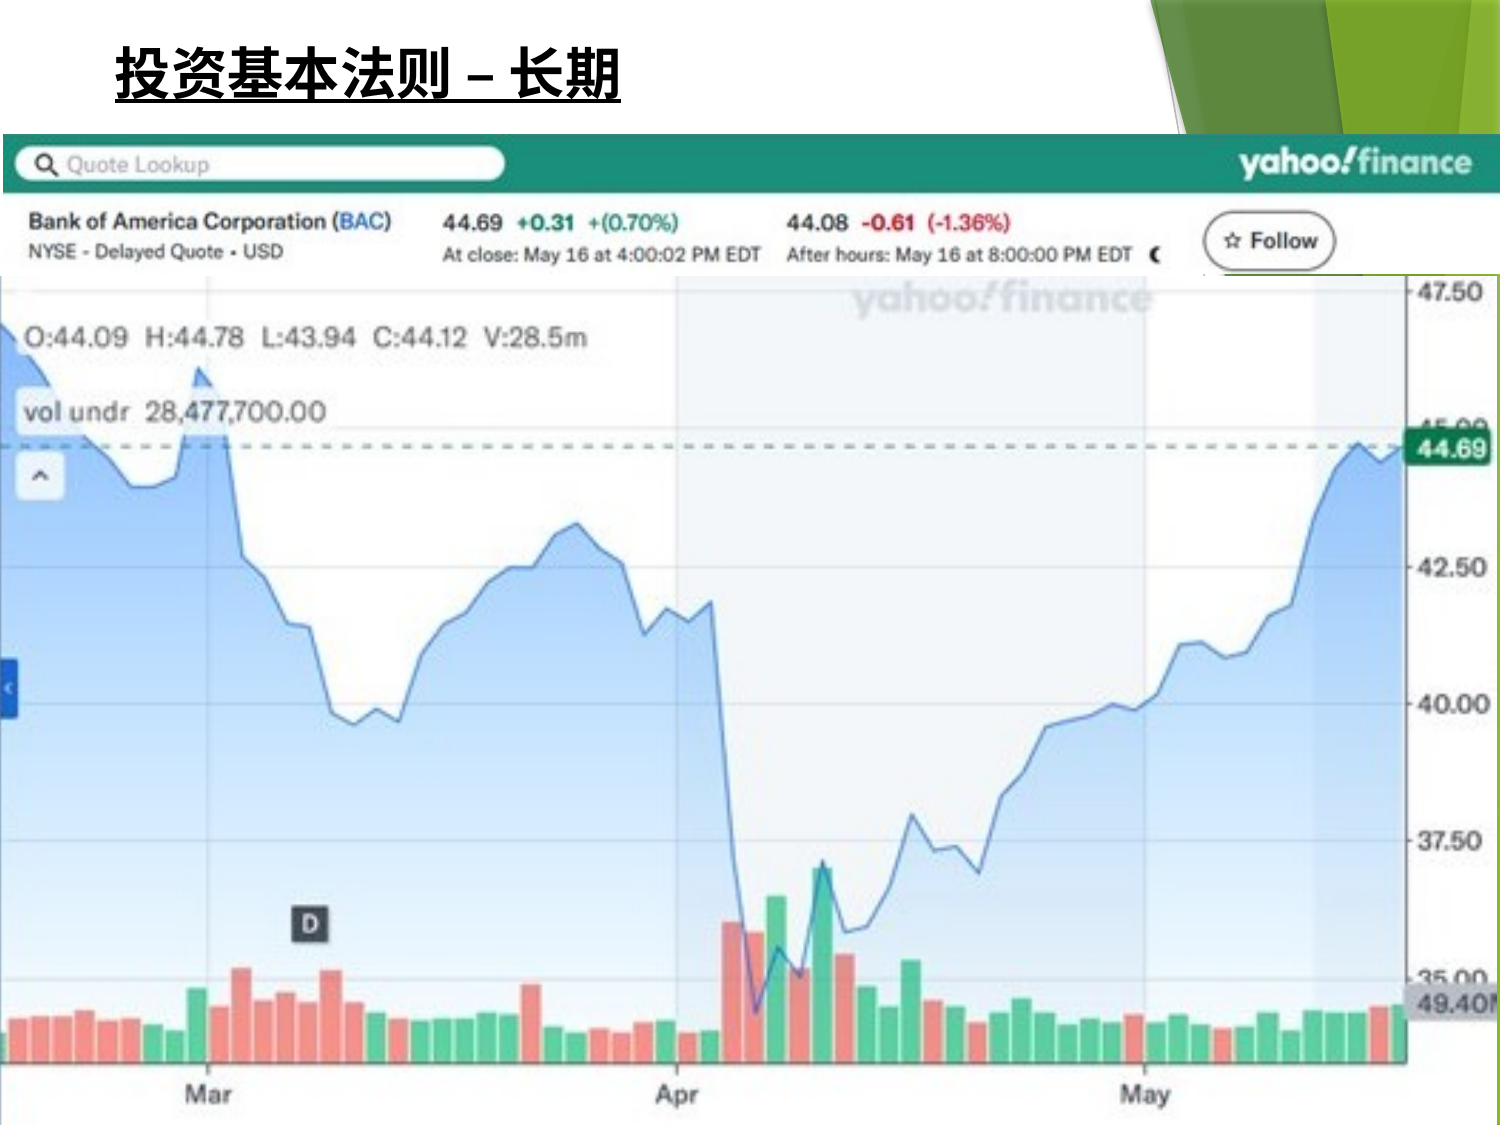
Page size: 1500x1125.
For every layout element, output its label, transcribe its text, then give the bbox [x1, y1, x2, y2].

picture [0, 134, 1500, 1125]
text_box 投资基本法则 – 长期 [100, 30, 1274, 114]
